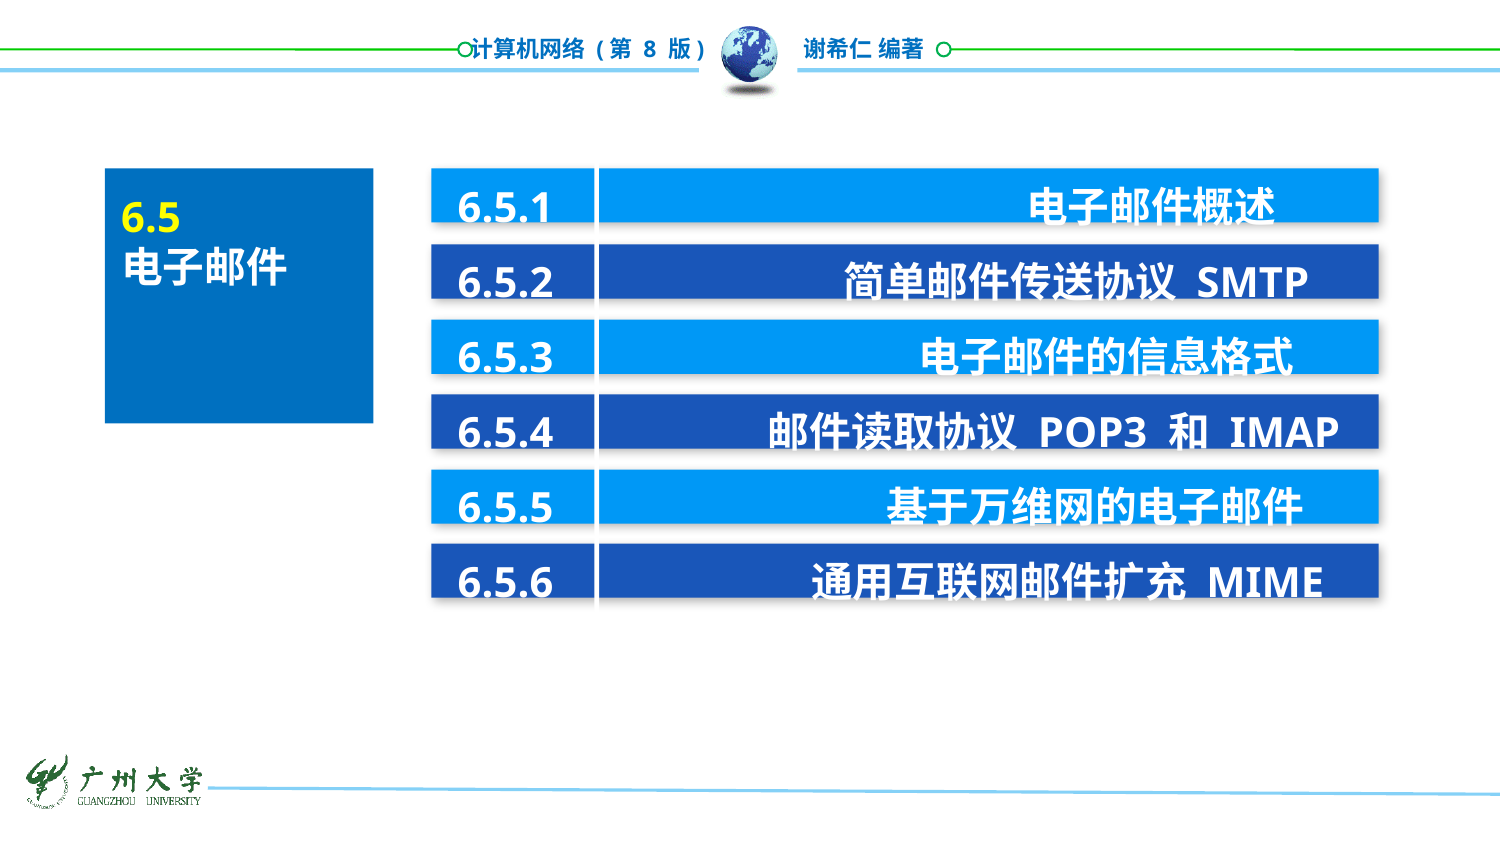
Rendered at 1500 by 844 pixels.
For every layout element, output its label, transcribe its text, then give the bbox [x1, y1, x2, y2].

text_box 6.5.1 电子邮件概述 6.5.2 简单邮件传送协议 SMTP 6.5.3 电子邮件的信息格式 6.5.4 邮件读取协议 POP3 和 IMAP 6.5.5 基于万维网的电子邮件 6.5.6 通用互联网邮件扩充 MIME [443, 147, 1388, 613]
text_box [431, 394, 443, 449]
text_box [431, 469, 443, 524]
text_box [104, 168, 374, 424]
text_box [431, 543, 443, 598]
text_box 6.5 电子邮件 [106, 183, 374, 299]
picture [719, 24, 779, 100]
text_box [431, 168, 443, 223]
text_box [431, 319, 443, 374]
picture [26, 754, 202, 809]
text_box [431, 244, 443, 299]
